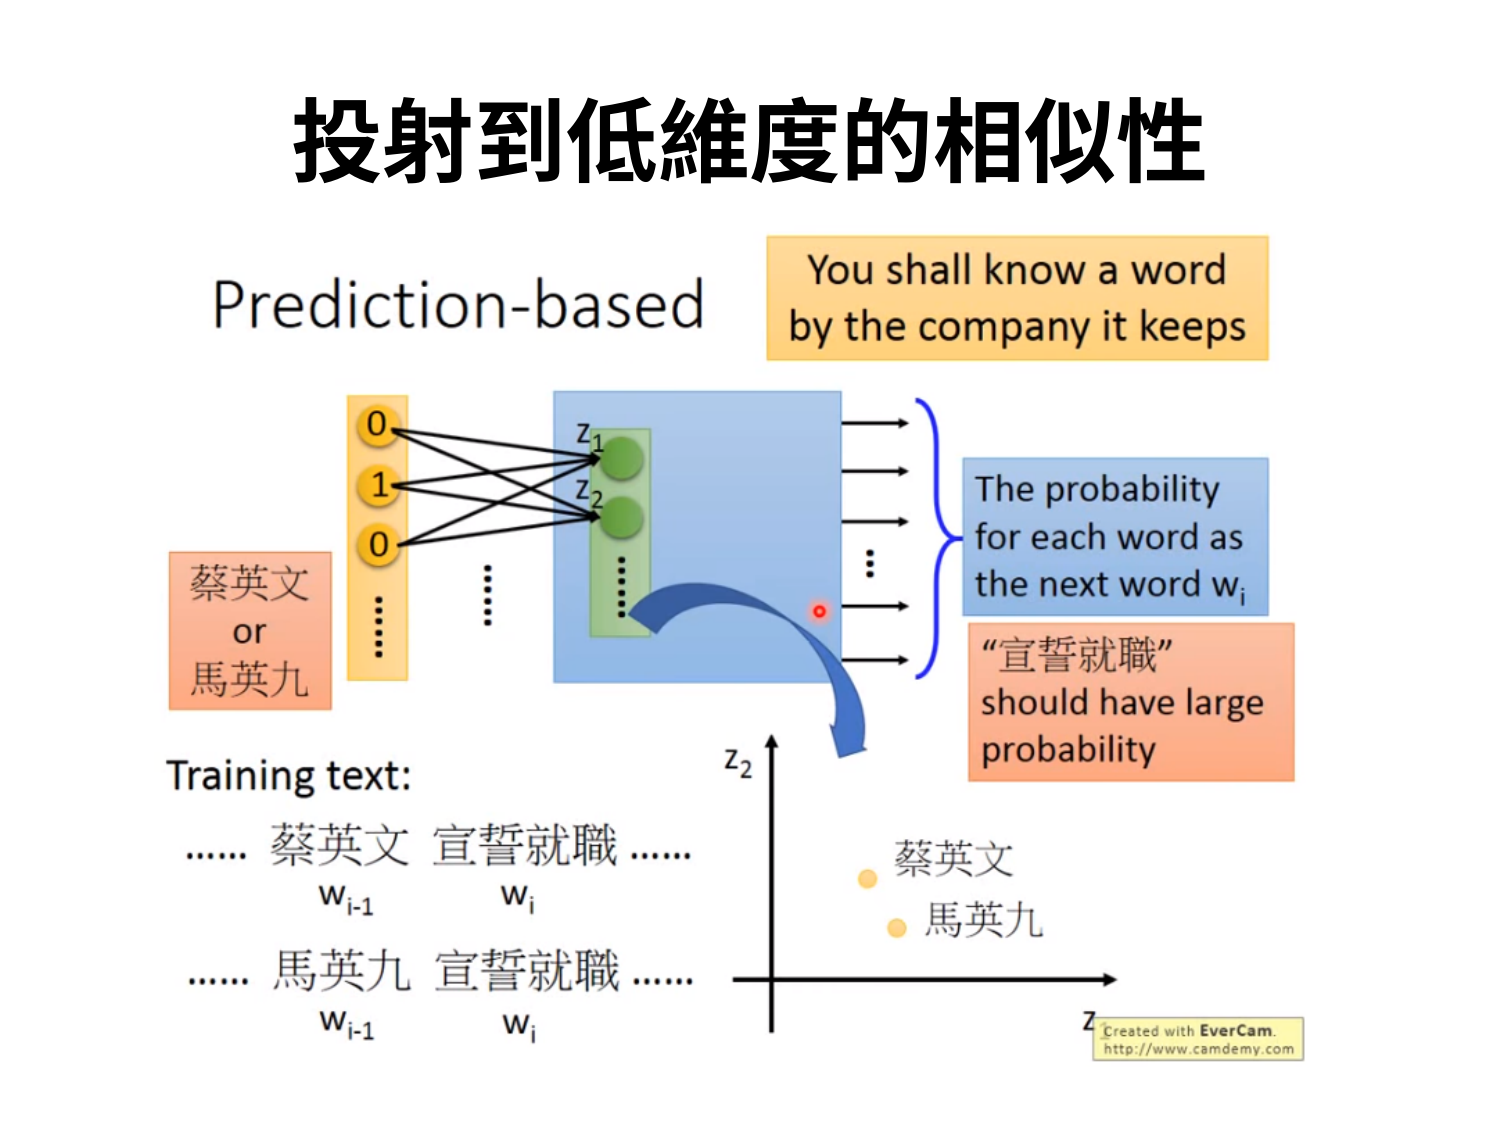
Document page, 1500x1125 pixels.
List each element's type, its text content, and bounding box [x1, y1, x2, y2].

picture [147, 219, 1306, 1067]
title 投射到低維度的相似性 [75, 45, 1425, 233]
